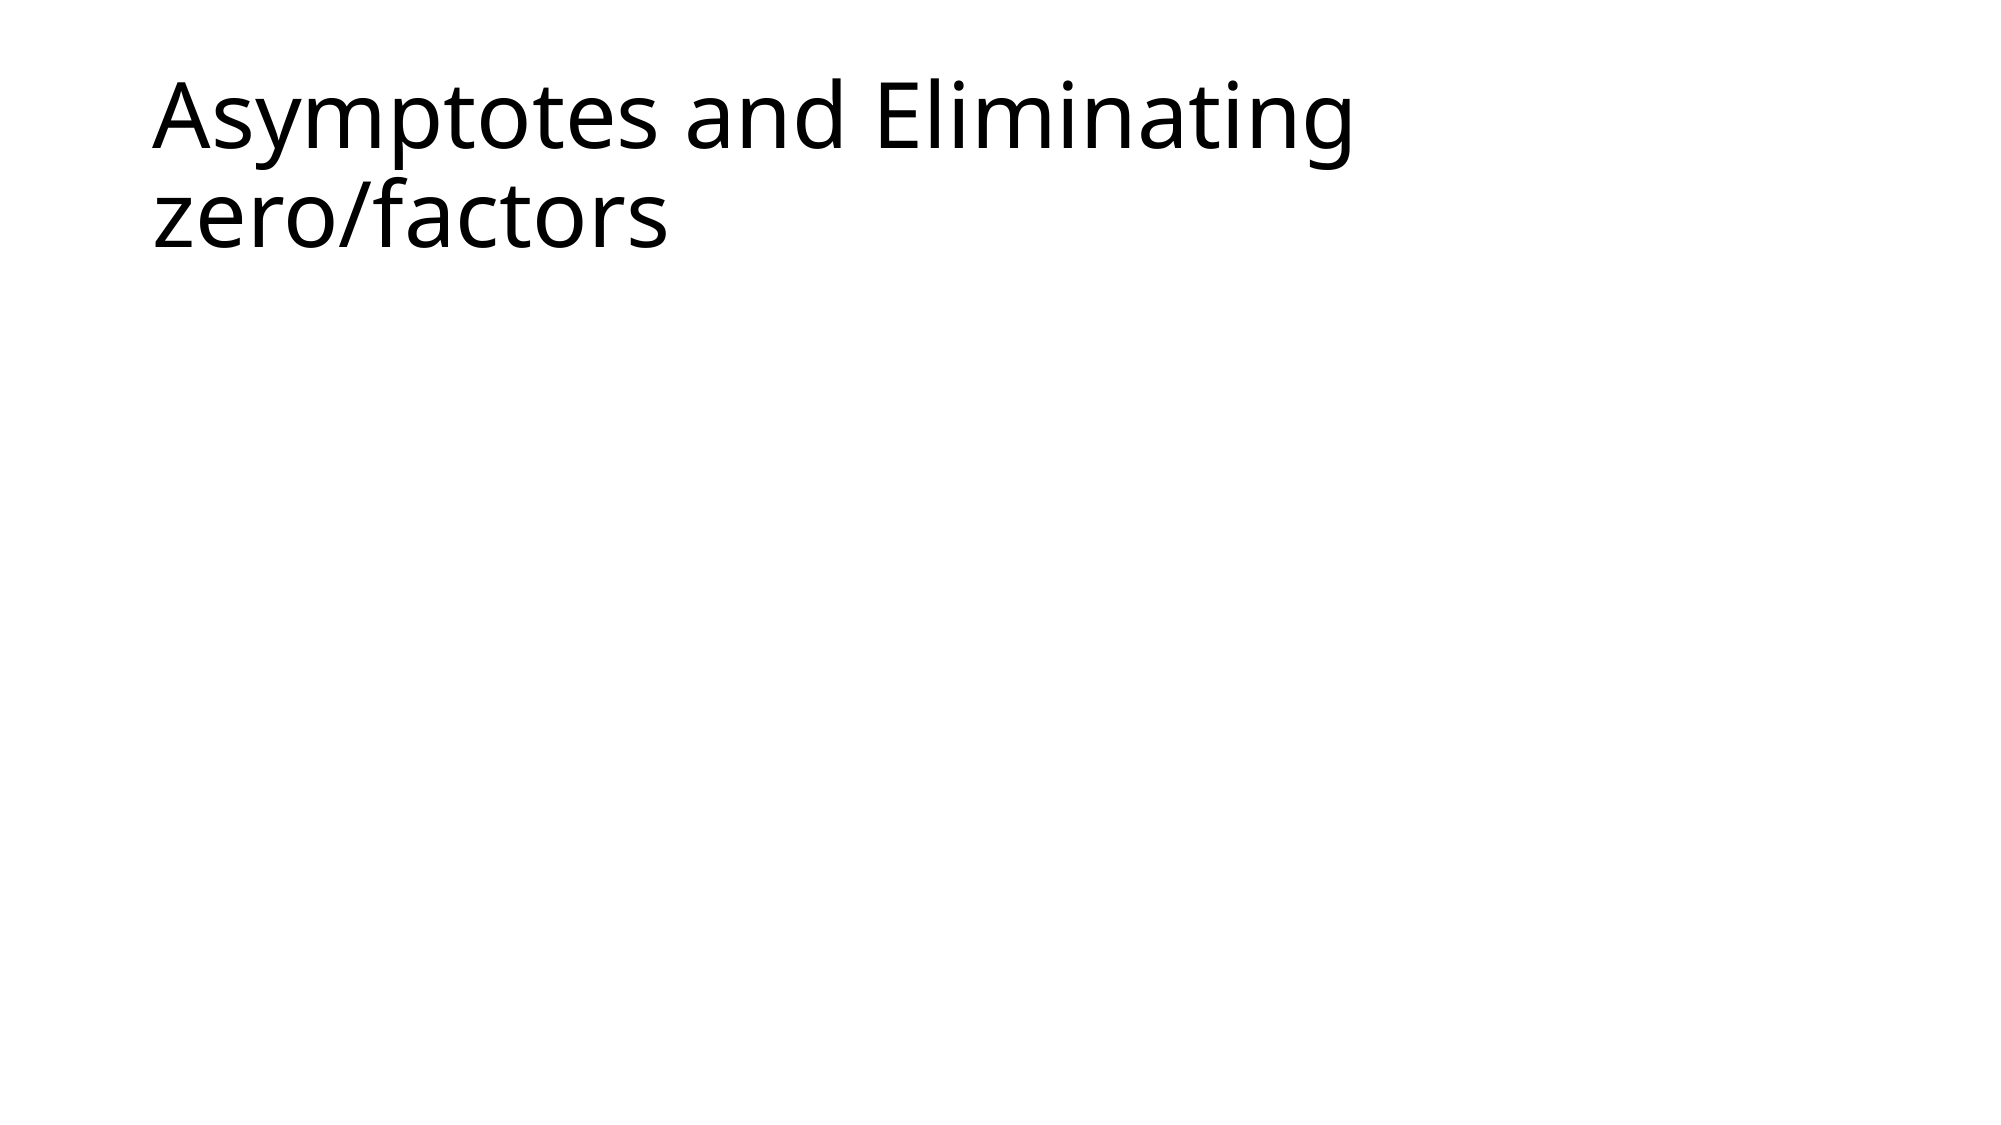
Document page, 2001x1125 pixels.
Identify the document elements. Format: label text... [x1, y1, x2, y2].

title Asymptotes and Eliminating zero/factors [137, 59, 1863, 278]
